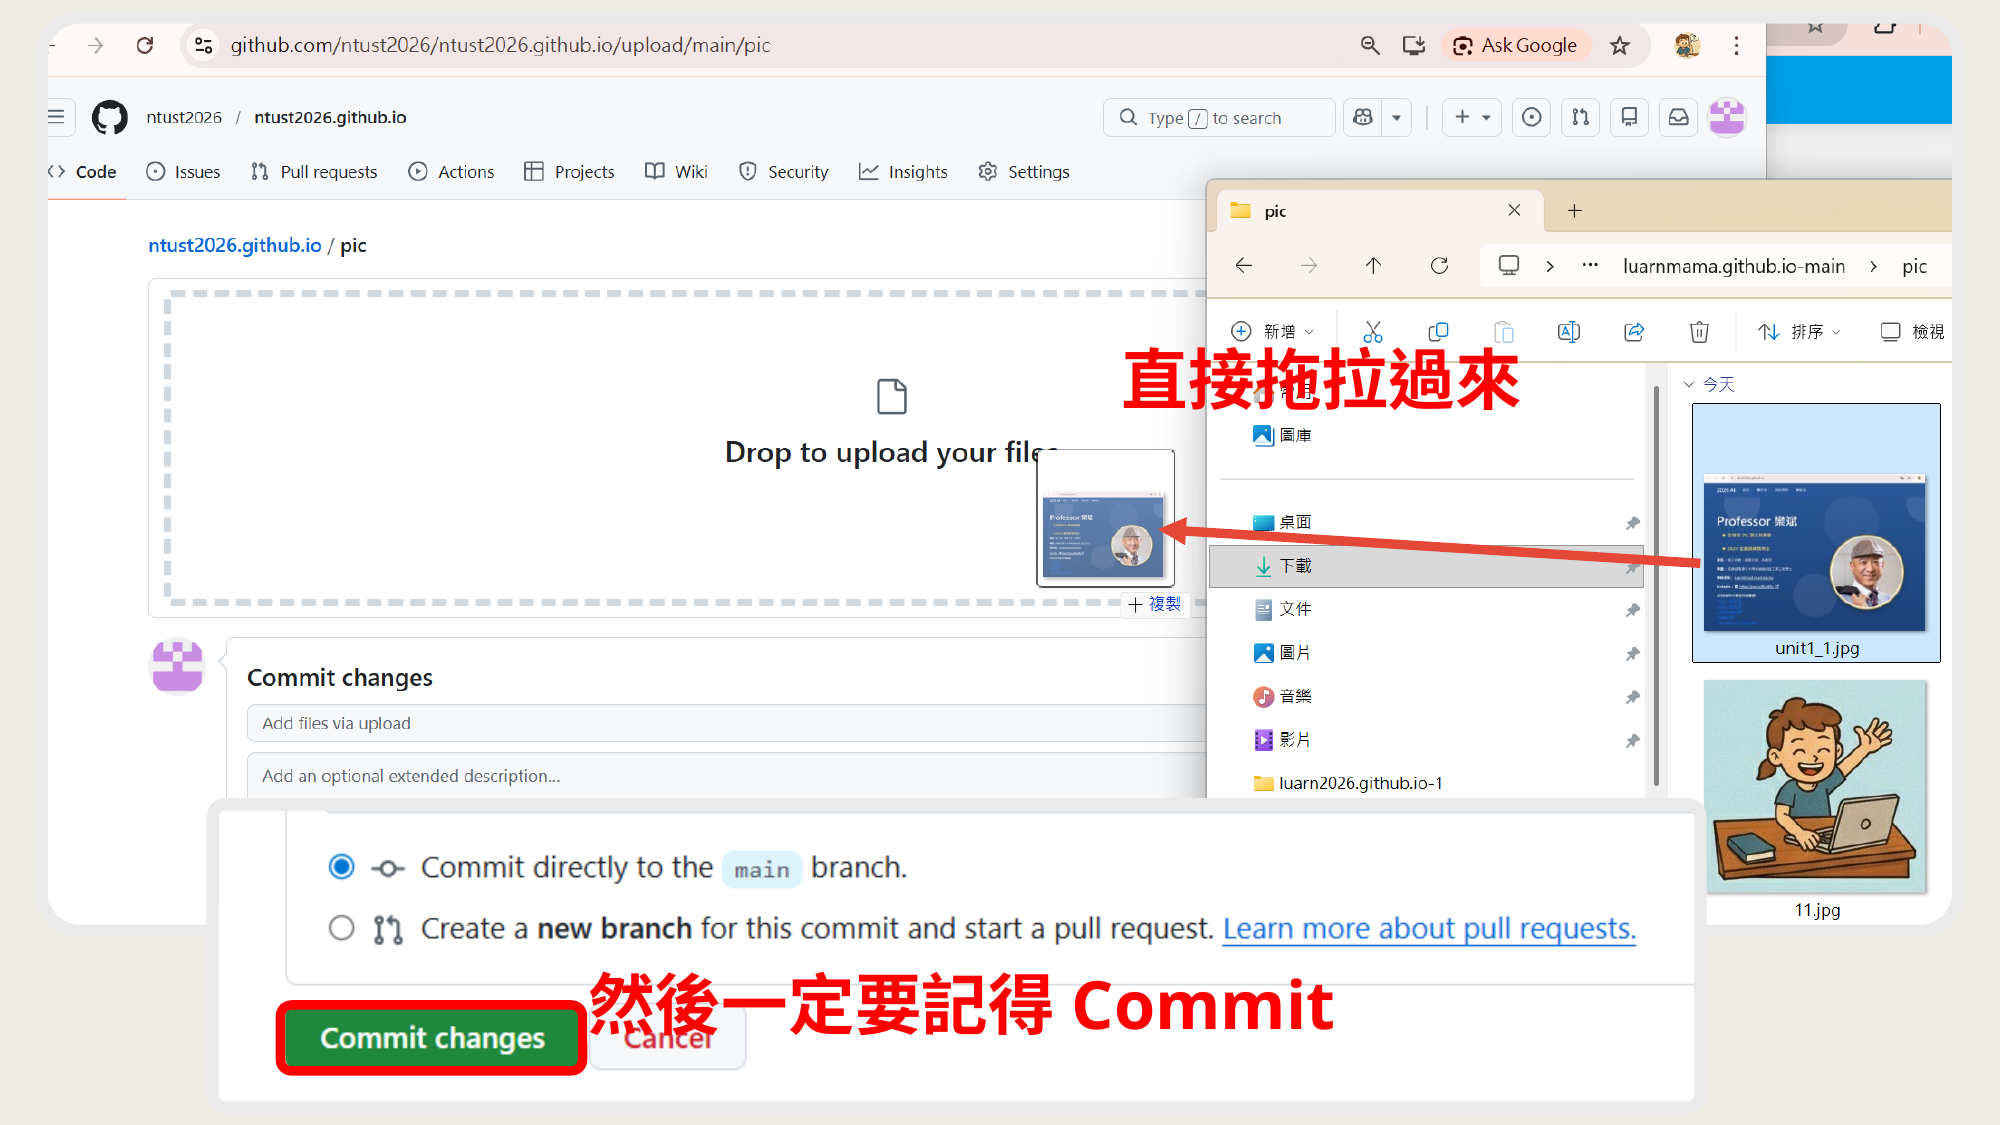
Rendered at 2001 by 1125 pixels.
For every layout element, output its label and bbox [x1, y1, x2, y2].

text_box [1157, 529, 1701, 564]
picture [41, 17, 1959, 1108]
